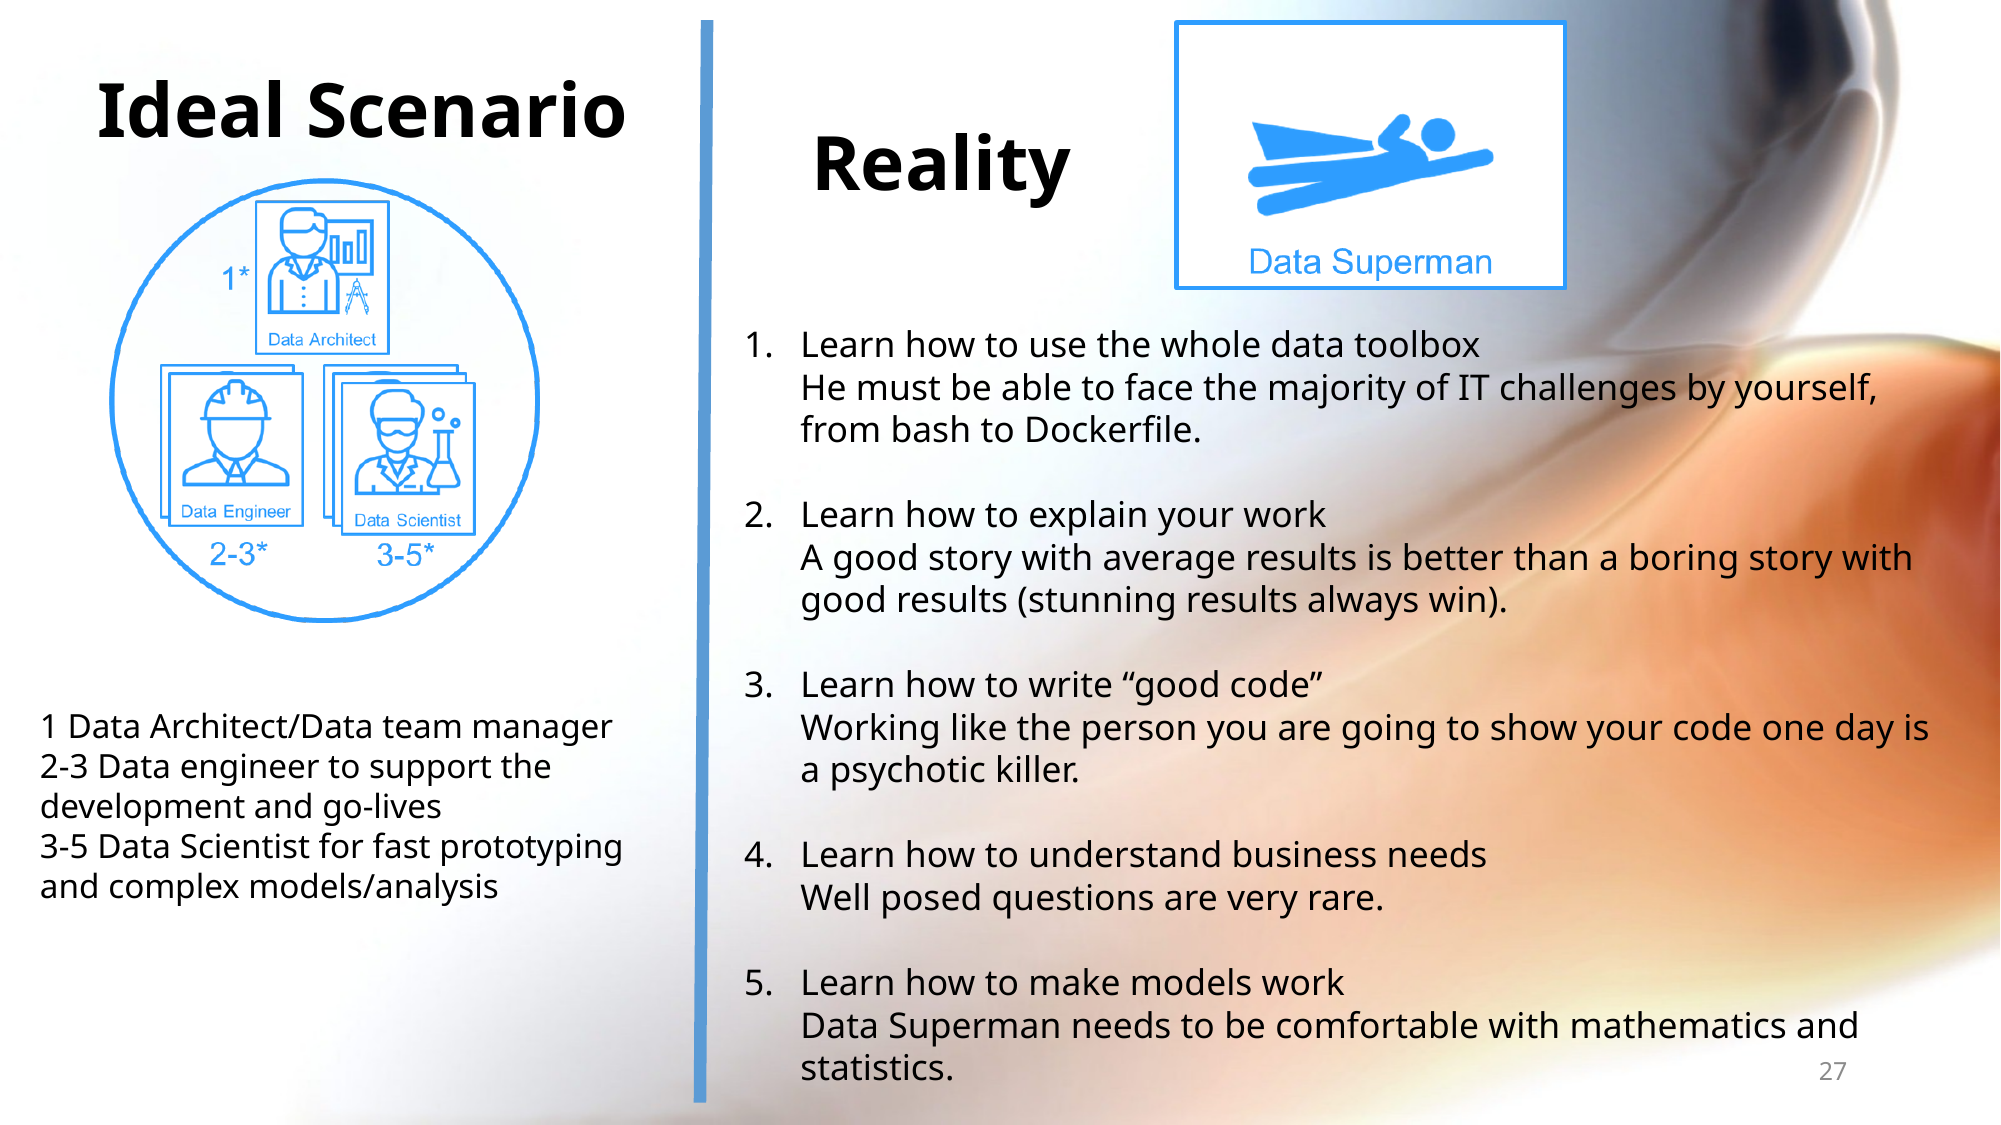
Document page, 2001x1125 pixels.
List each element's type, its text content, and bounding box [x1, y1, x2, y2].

text_box 1 Data Architect/Data team manager 2-3 Data engineer to support the development and go-lives 3-5 Data Scientist for fast prototyping and complex models/analysis [25, 697, 685, 913]
text_box Learn how to use the whole data toolbox He must be able to face the majority of IT challenges by yourself, from bash to Dockerfile. Learn how to explain your work A good story with average results is better than a boring story with good results (stunning results always win). Learn how to write “good code” Working like the person you are going to show your code one day is a psychotic killer. Learn how to understand business needs Well posed questions are very rare. Learn how to make models work Data Superman needs to be comfortable with mathematics and statistics. [729, 314, 1948, 1096]
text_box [699, 20, 708, 1103]
slide_number 27 [1325, 1096, 1863, 1103]
picture [0, 0, 2001, 1125]
text_box Ideal Scenario [82, 55, 644, 161]
text_box Reality [796, 108, 1087, 214]
